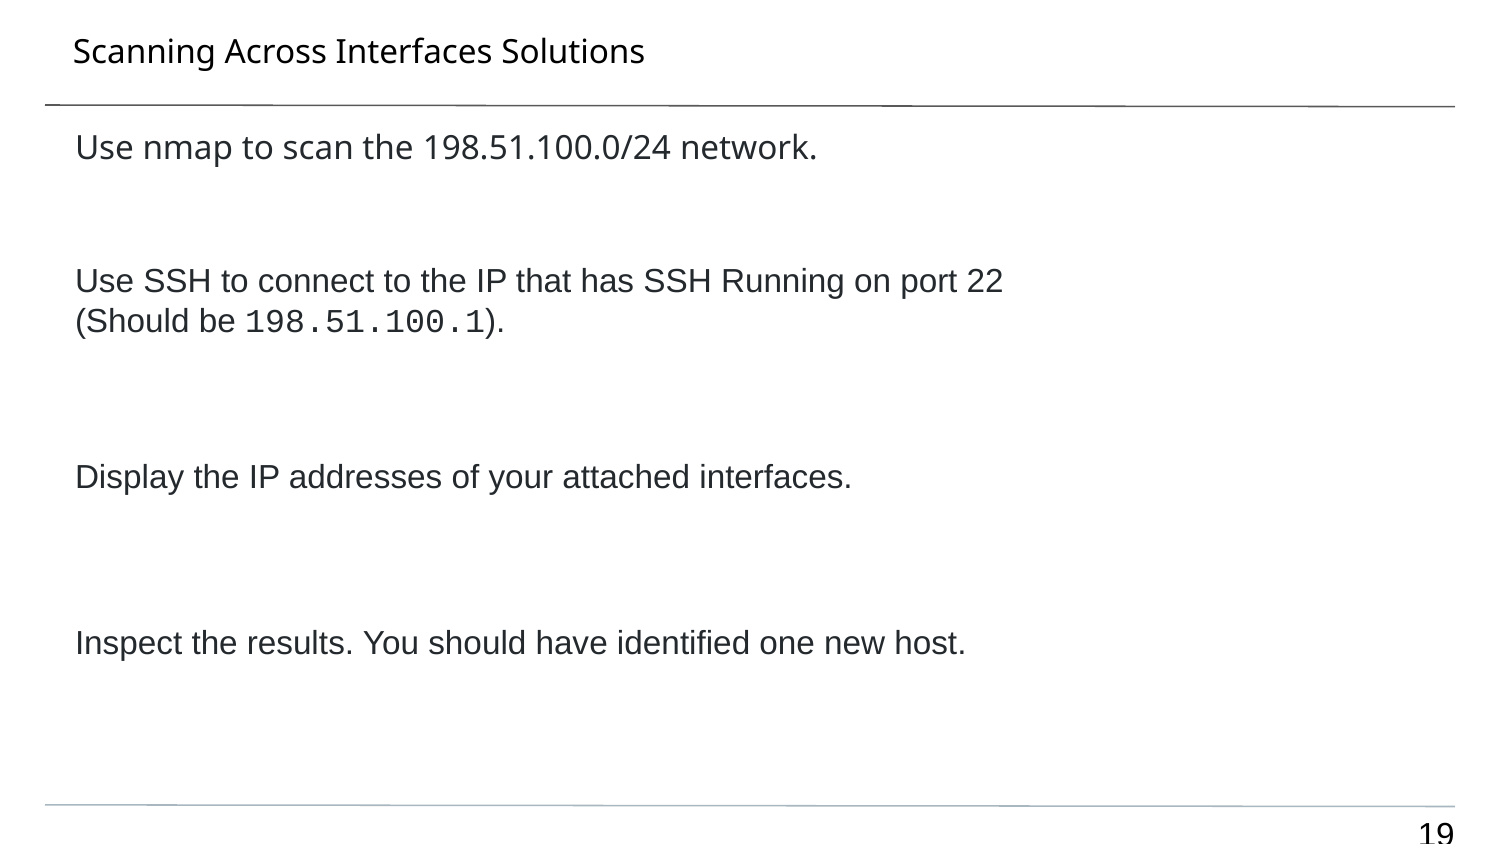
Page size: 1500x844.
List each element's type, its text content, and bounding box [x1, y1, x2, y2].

subtitle Use SSH to connect to the IP that has SSH Running on port 22 (Should be 198.51.100.1). [0, 243, 1500, 304]
subtitle Inspect the results. You should have identified one new host. [0, 606, 1500, 667]
slide_number ‹#› [1412, 813, 1455, 831]
subtitle Display the IP addresses of your attached interfaces. [0, 440, 1500, 500]
title Scanning Across Interfaces Solutions [0, 0, 1500, 88]
subtitle Use nmap to scan the 198.51.100.0/24 network. [0, 110, 1500, 171]
